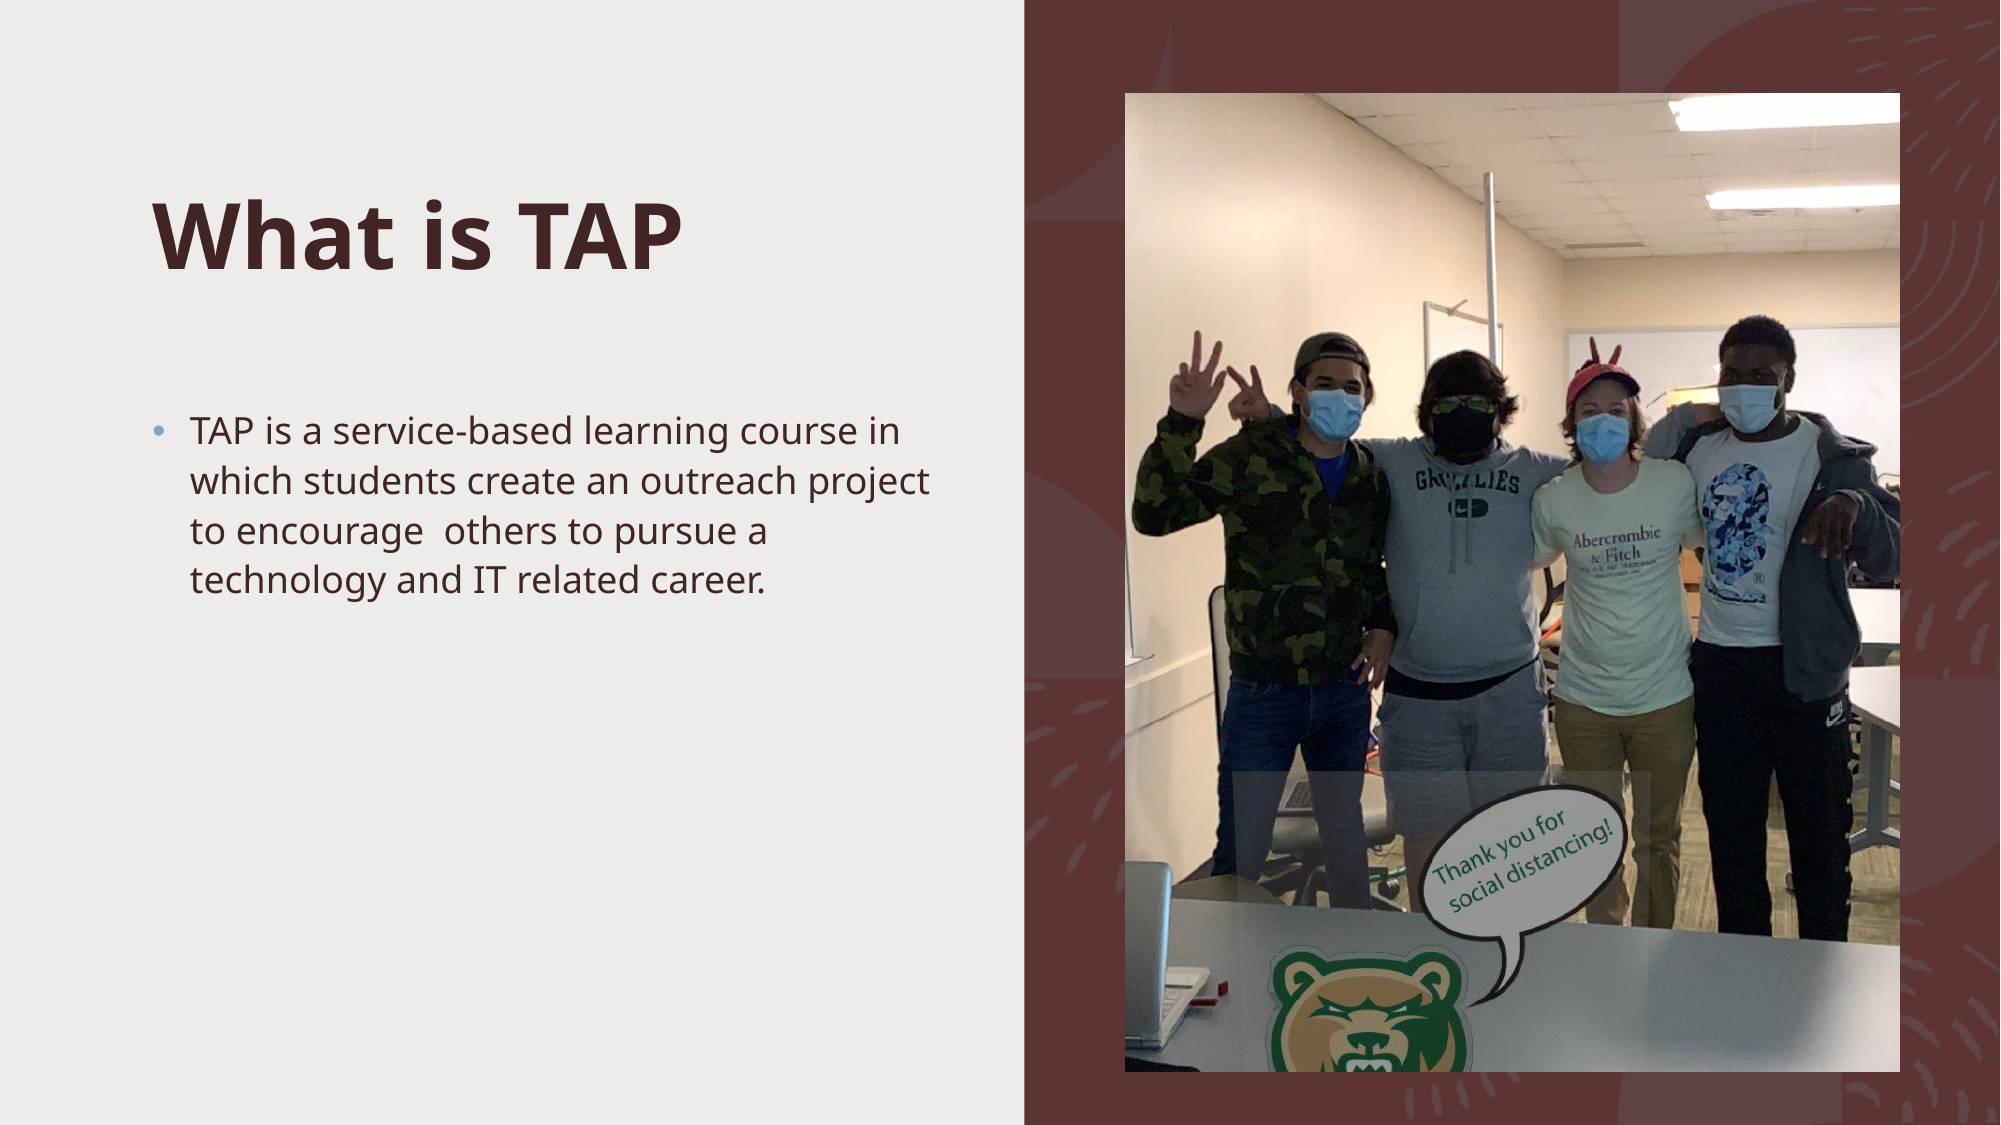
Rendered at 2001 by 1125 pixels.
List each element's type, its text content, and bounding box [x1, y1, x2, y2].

list TAP is a service-based learning course in which students create an outreach project to encourage others to pursue a technology and IT related career. [137, 395, 950, 1008]
title What is TAP [137, 96, 950, 370]
text_box [1024, 0, 2000, 1125]
picture [1124, 93, 1900, 1072]
text_box [0, 0, 1023, 1125]
